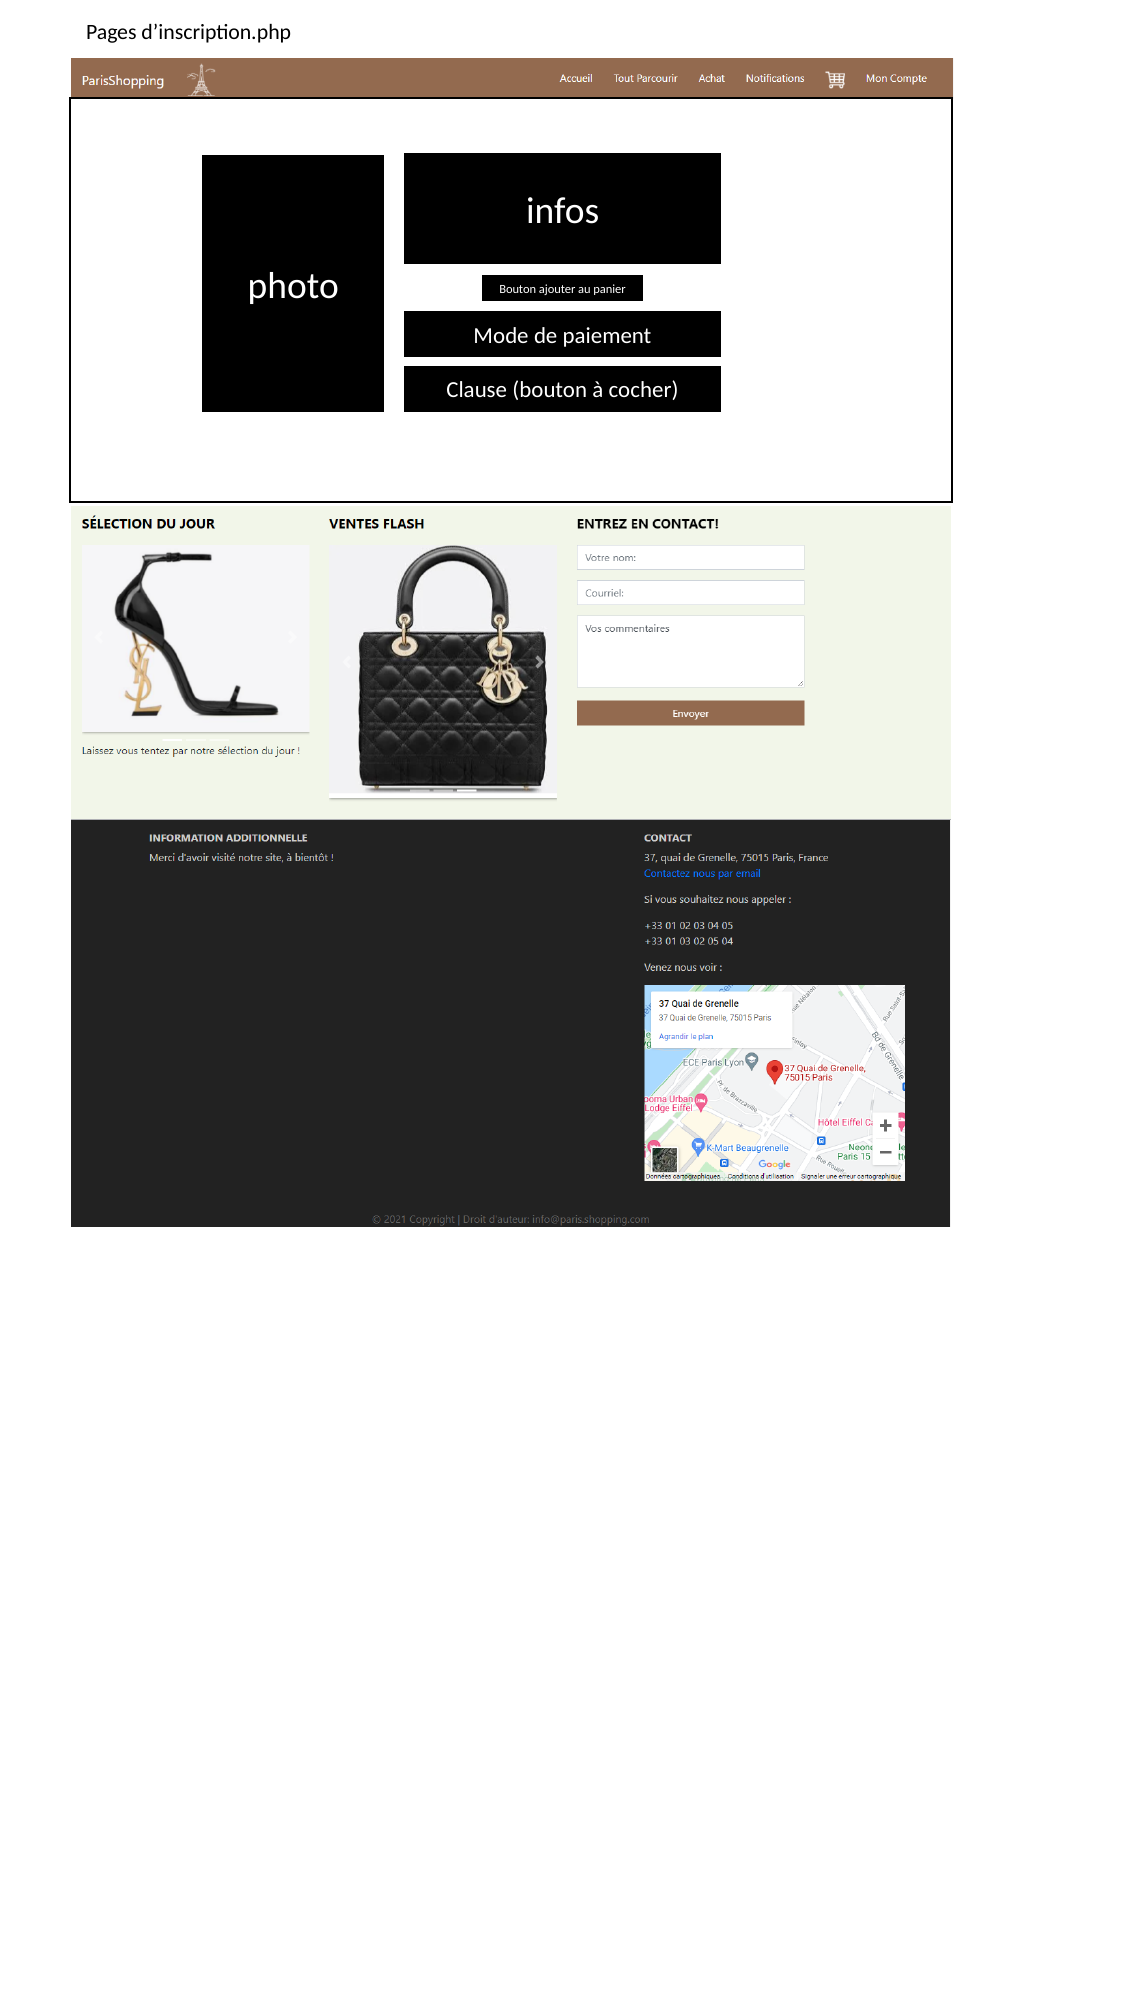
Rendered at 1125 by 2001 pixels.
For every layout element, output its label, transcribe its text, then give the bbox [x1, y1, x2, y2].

text_box infos [404, 153, 721, 264]
text_box Pages d’inscription.php [71, 10, 954, 52]
text_box photo [202, 155, 384, 412]
text_box [69, 97, 953, 503]
text_box Bouton ajouter au panier [482, 275, 643, 301]
text_box Mode de paiement [404, 311, 721, 357]
text_box Clause (bouton à cocher) [404, 366, 721, 412]
picture [71, 58, 954, 99]
picture [71, 506, 951, 1227]
